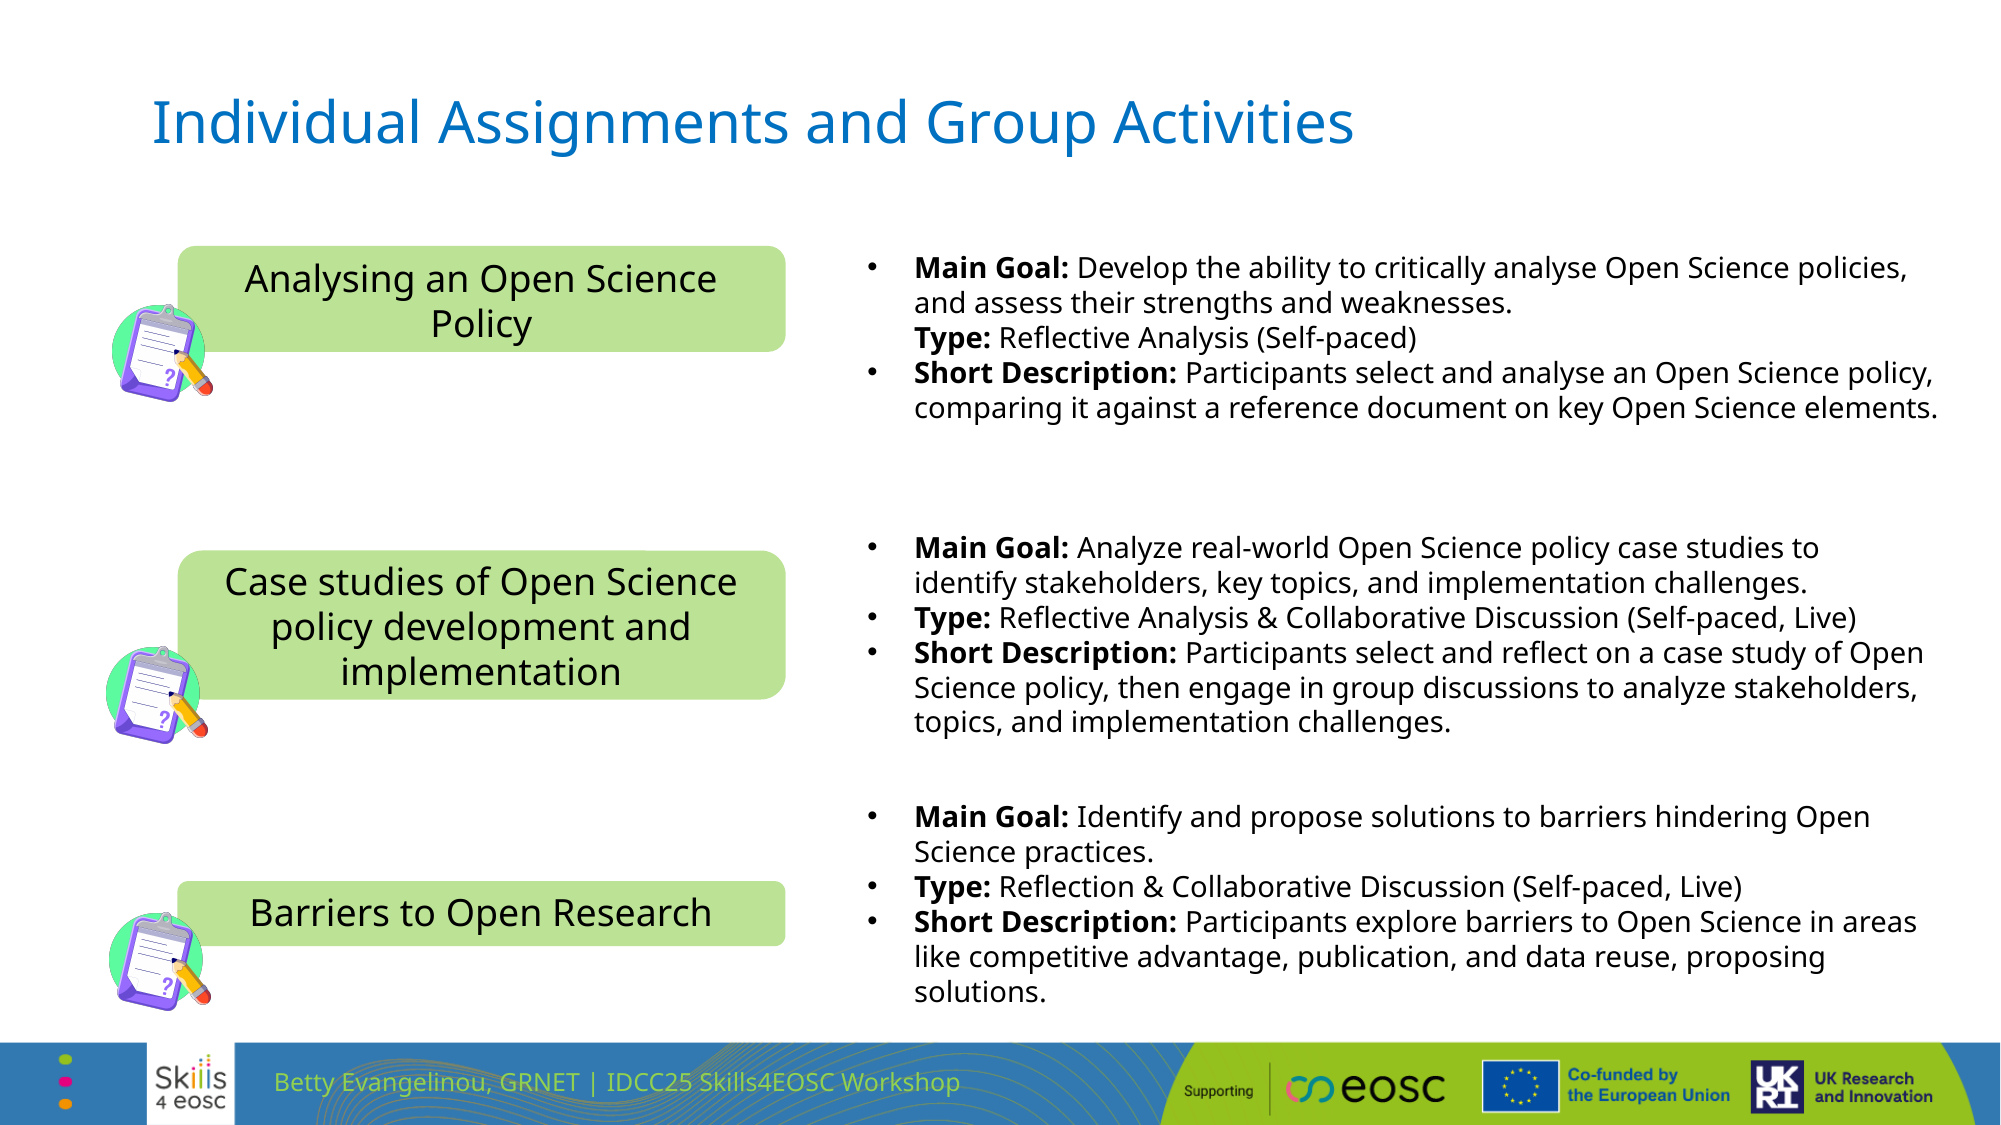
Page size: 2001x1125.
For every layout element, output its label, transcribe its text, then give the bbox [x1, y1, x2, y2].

picture [0, 0, 2001, 1125]
footer Betty Evangelinou, GRNET | IDCC25 Skills4EOSC Workshop [258, 1052, 1140, 1112]
text_box Main Goal: Analyze real-world Open Science policy case studies to identify stakeholders, key topics, and implementation challenges. Type: Reflective Analysis & Collaborative Discussion (Self-paced, Live) Short Description: Participants select and reflect on a case study of Open Science policy, then engage in group discussions to analyze stakeholders, topics, and implementation challenges. [852, 521, 1943, 747]
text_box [109, 880, 786, 1011]
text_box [111, 245, 786, 403]
text_box Main Goal: Develop the ability to critically analyse Open Science policies, and assess their strengths and weaknesses. Type: Reflective Analysis (Self-paced) Short Description: Participants select and analyse an Open Science policy, comparing it against a reference document on key Open Science elements. [852, 241, 1963, 432]
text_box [106, 550, 786, 745]
text_box Main Goal: Identify and propose solutions to barriers hindering Open Science practices. Type: Reflection & Collaborative Discussion (Self-paced, Live) Short Description: Participants explore barriers to Open Science in areas like competitive advantage, publication, and data reuse, proposing solutions. [852, 790, 1943, 1016]
title Individual Assignments and Group Activities [137, 16, 1863, 234]
